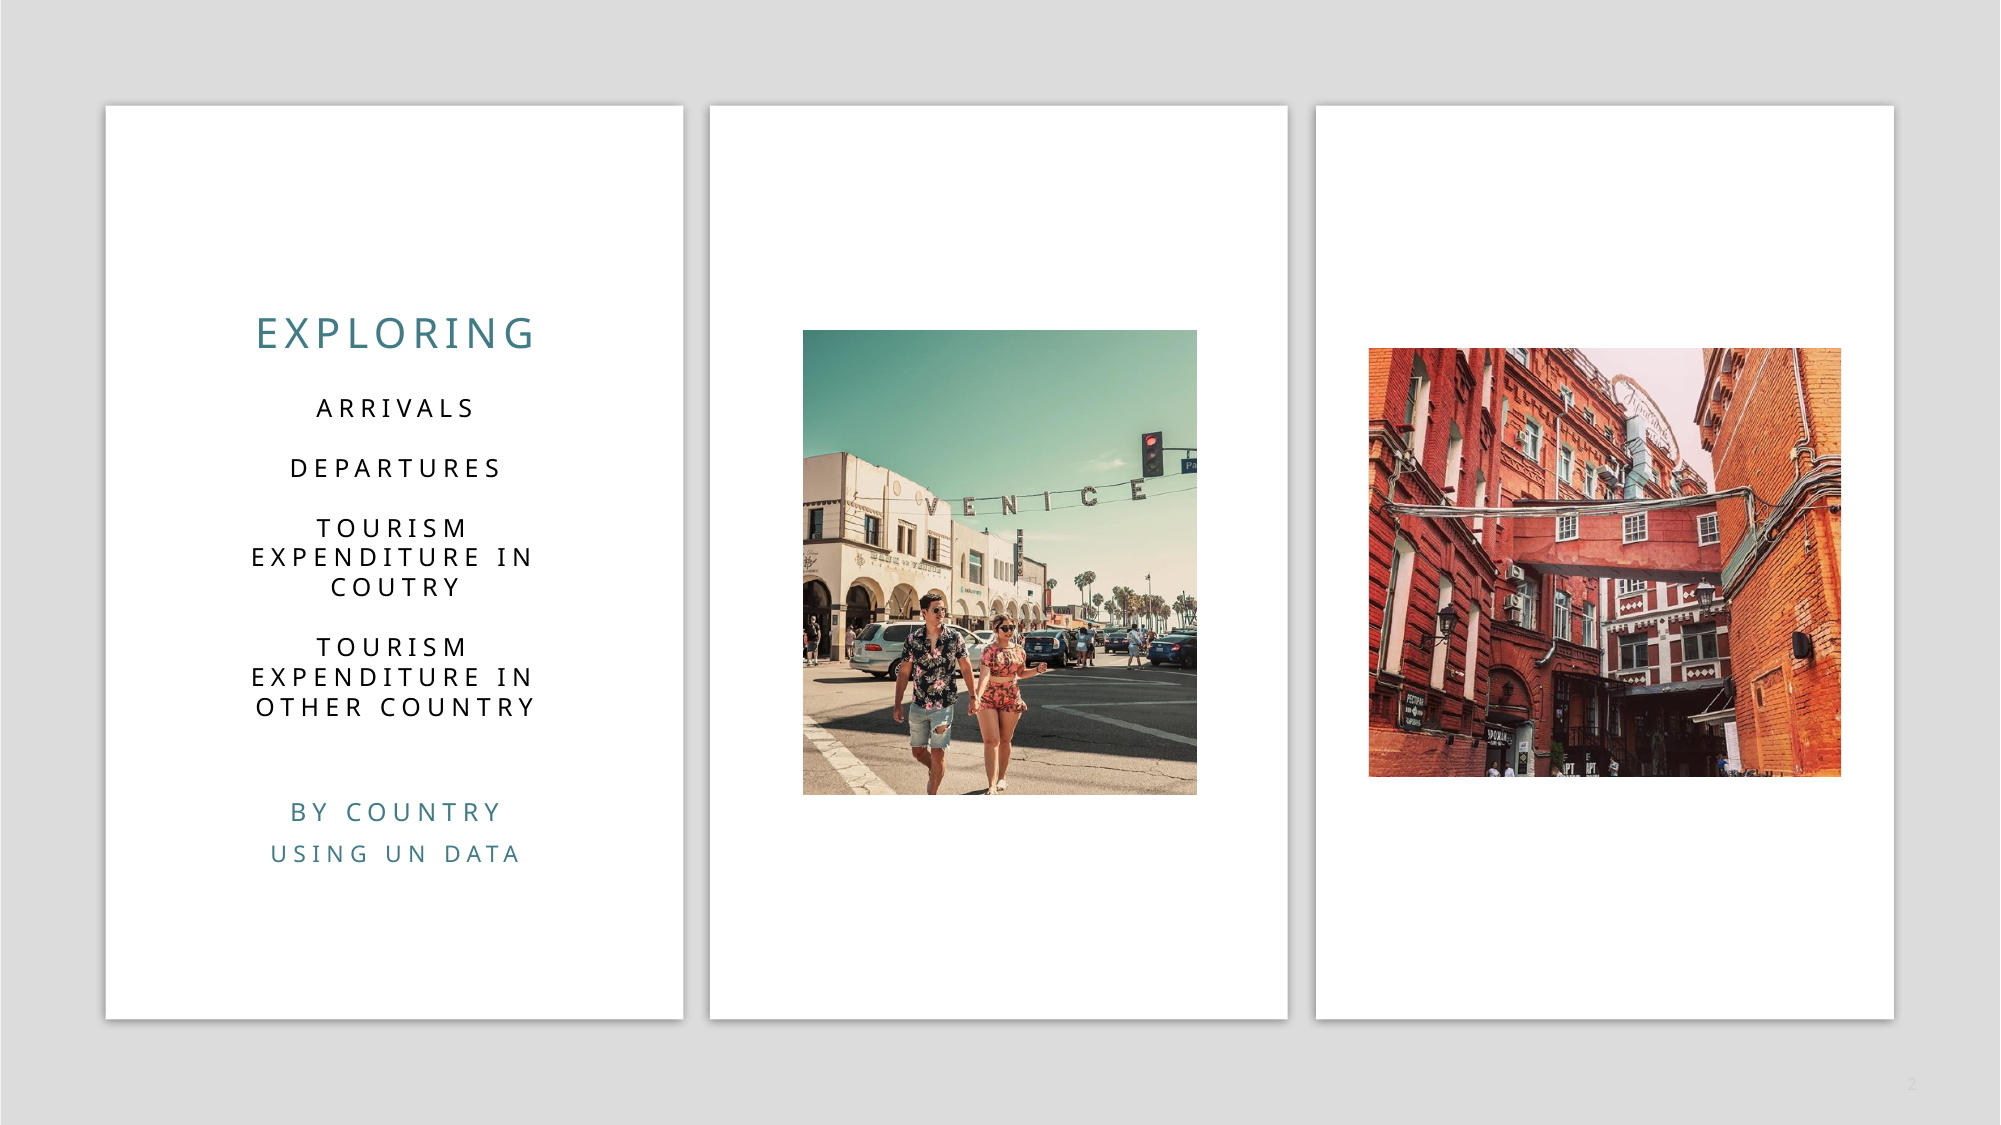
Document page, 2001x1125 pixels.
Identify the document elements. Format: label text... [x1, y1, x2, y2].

text_box [0, 0, 2000, 1125]
text_box EXPLORING ARRIVALS DEPARTURES TOURISM EXPENDITURE IN COUTRY TOURISM EXPENDITURE IN OTHER COUNTRY BY COUNTRY USING UN DATA [179, 299, 610, 905]
picture [1368, 348, 1842, 777]
text_box [104, 104, 684, 1020]
text_box [1315, 104, 1895, 1020]
text_box [709, 104, 1289, 1020]
picture [803, 330, 1197, 795]
